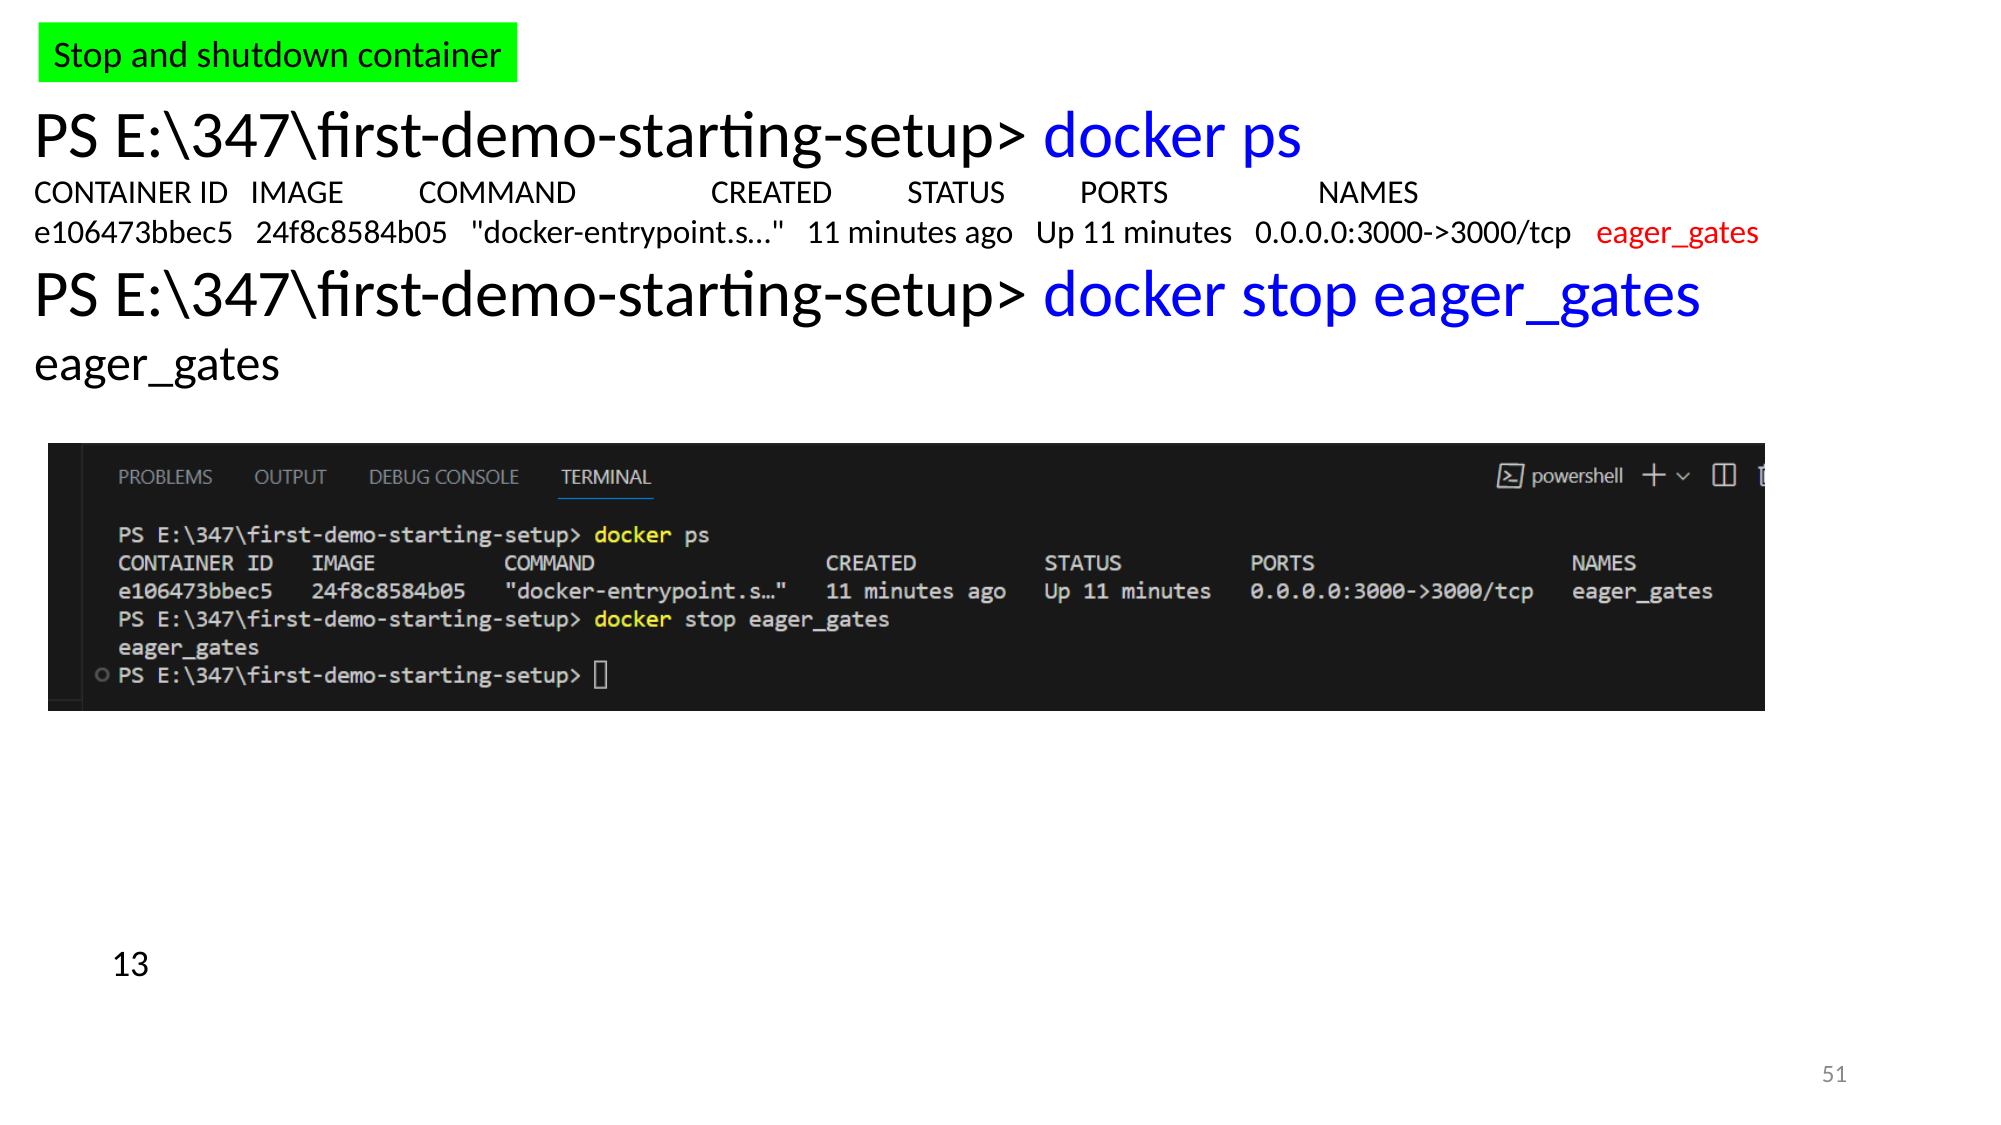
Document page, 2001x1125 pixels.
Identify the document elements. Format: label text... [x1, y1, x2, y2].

slide_number 51 [1412, 1042, 1863, 1103]
picture [48, 443, 1765, 711]
text_box Stop and shutdown container [38, 22, 518, 83]
text_box PS E:\347\first-demo-starting-setup> docker ps CONTAINER ID IMAGE COMMAND CREATED STATUS PORTS NAMES e106473bbec5 24f8c8584b05 "docker-entrypoint.s…" 11 minutes ago Up 11 minutes 0.0.0.0:3000->3000/tcp eager_gates PS E:\347\first-demo-starting-setup> docker stop eager_gates eager_gates [19, 83, 1911, 398]
text_box 13 [96, 931, 165, 992]
